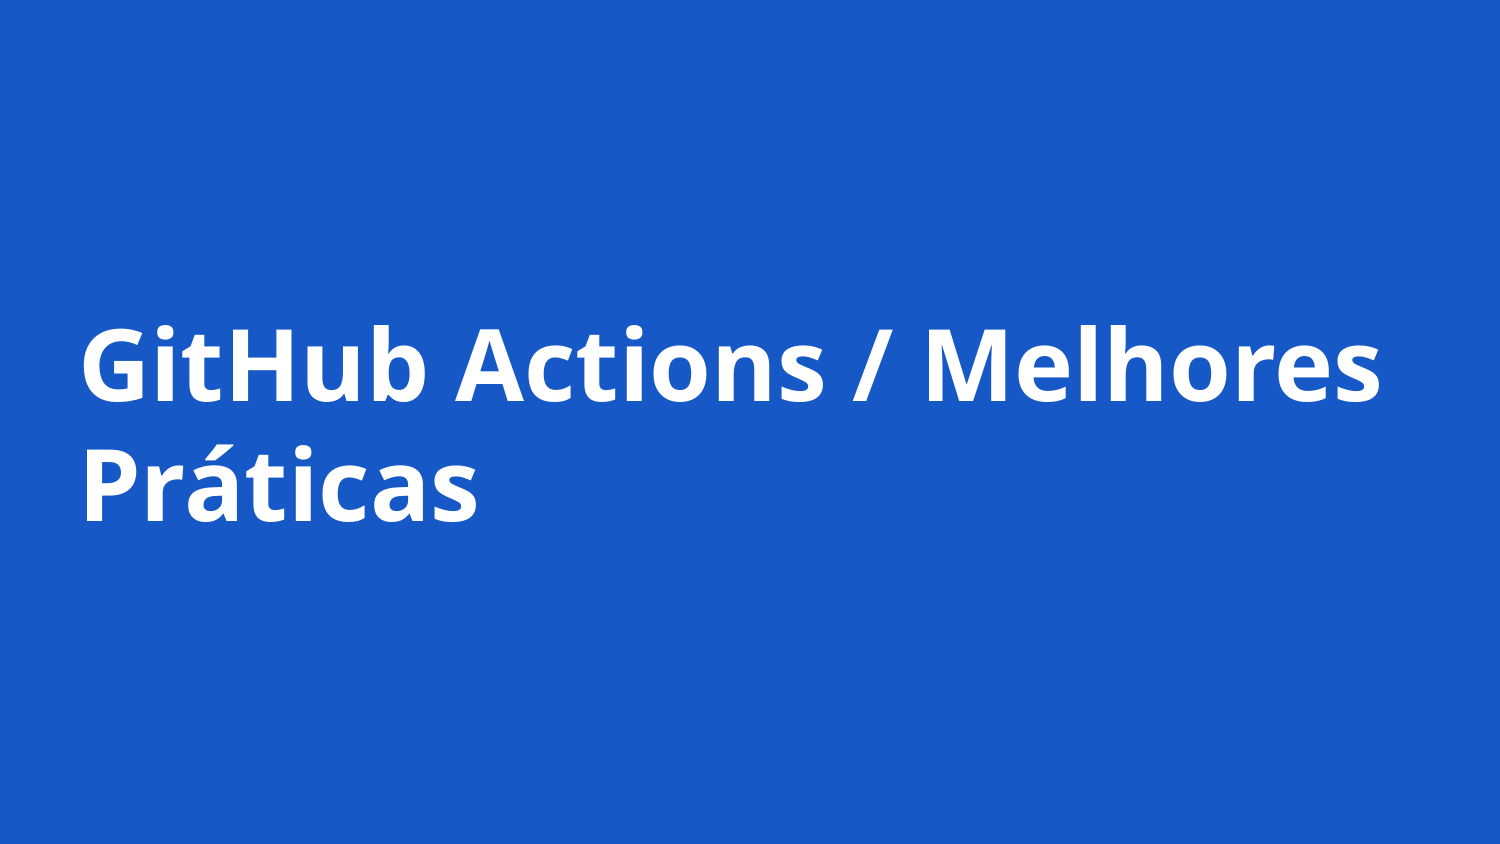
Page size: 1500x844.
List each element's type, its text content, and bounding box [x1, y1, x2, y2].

title GitHub Actions / Melhores Práticas [75, 84, 1425, 760]
